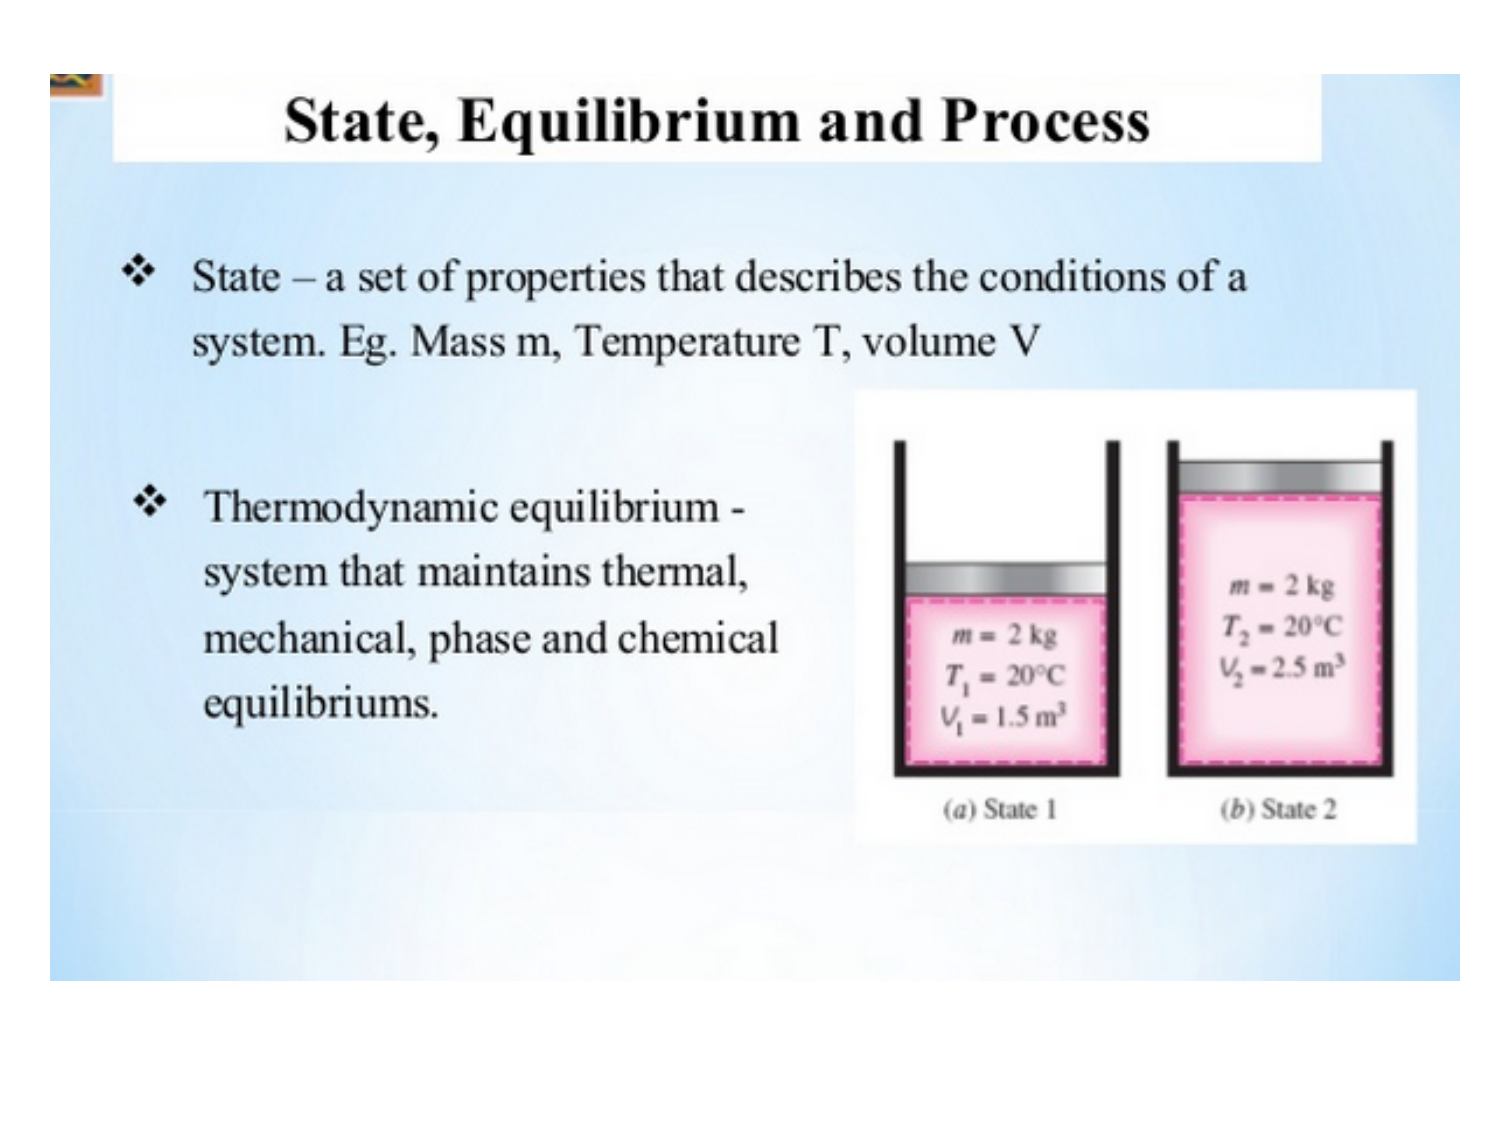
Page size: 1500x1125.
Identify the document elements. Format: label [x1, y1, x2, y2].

list [49, 74, 1460, 981]
